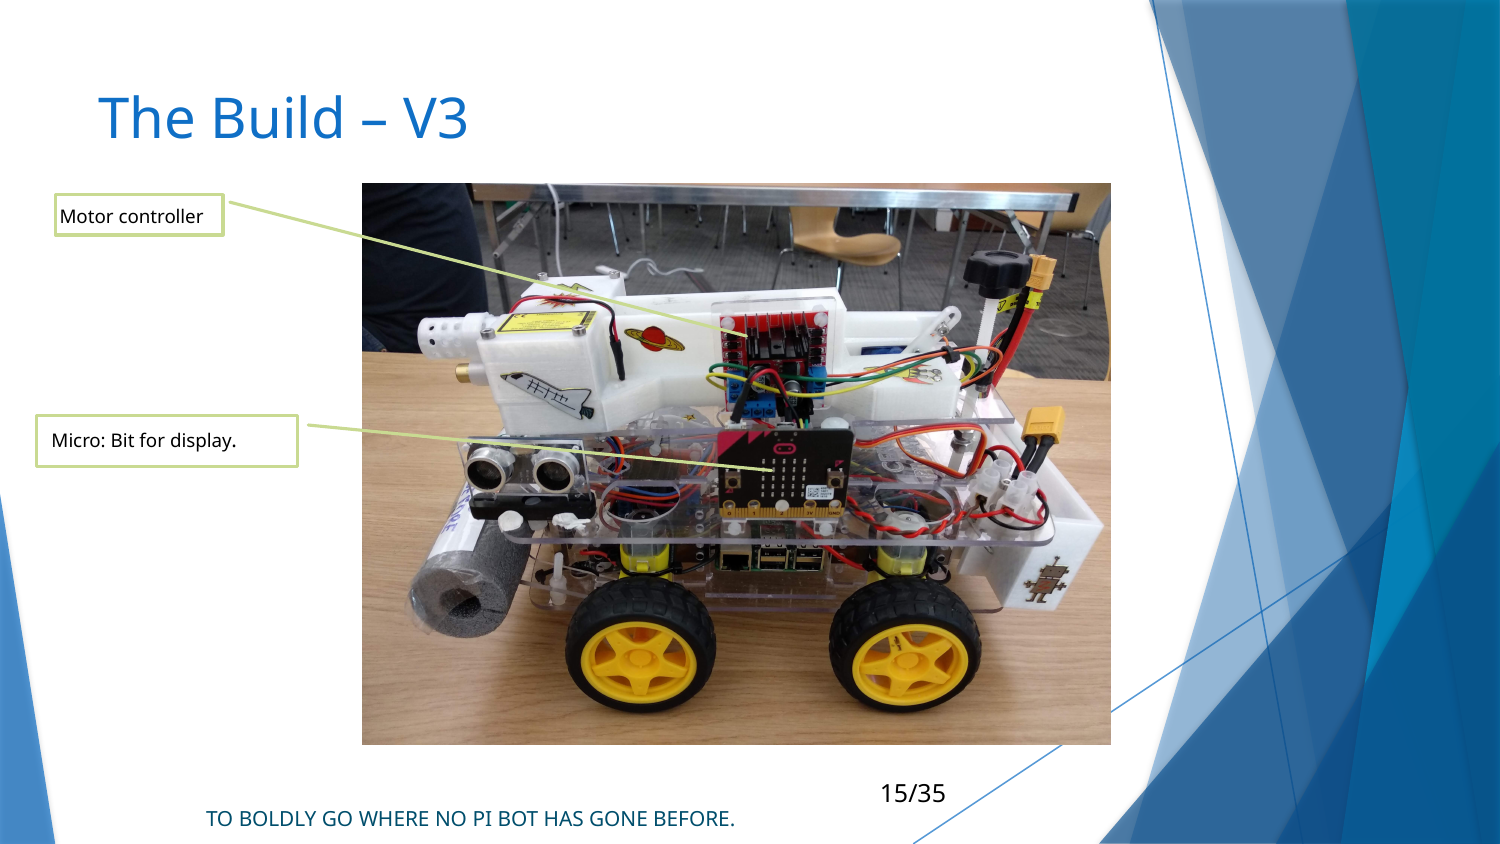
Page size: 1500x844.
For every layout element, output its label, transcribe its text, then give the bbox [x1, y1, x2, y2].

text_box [36, 183, 1111, 745]
slide_number 15/35 [841, 768, 962, 822]
footer TO BOLDLY GO WHERE NO PI BOT HAS GONE BEFORE. [83, 797, 859, 843]
title The Build – V3 [83, 75, 1141, 238]
